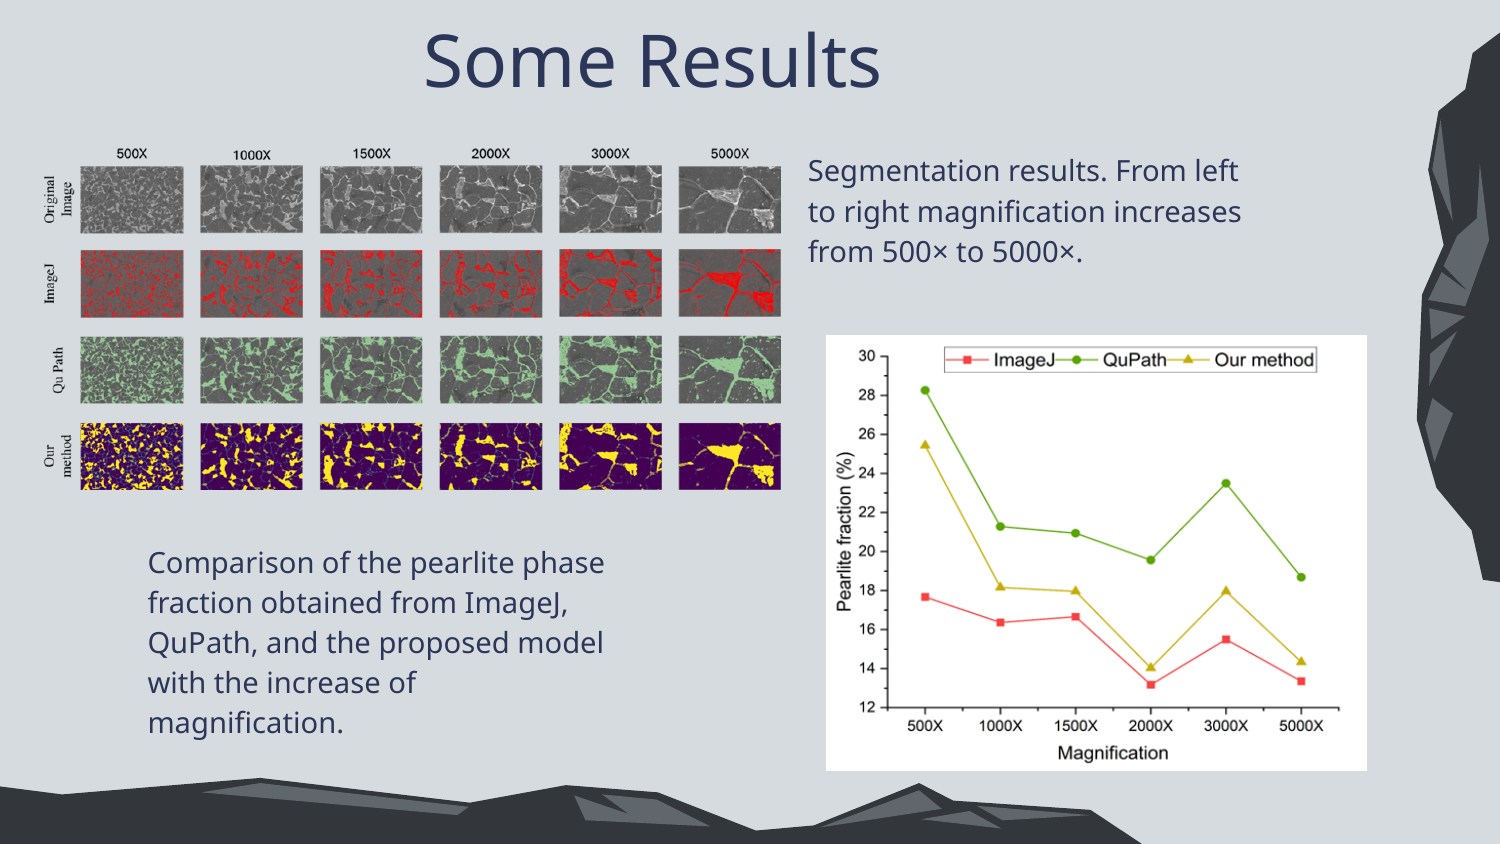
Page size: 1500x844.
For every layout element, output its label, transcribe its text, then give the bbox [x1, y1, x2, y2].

list Segmentation results. From left to right magnification increases from 500× to 5000×. [792, 132, 1289, 192]
list Comparison of the pearlite phase fraction obtained from ImageJ, QuPath, and the proposed model with the increase of magnification. [132, 523, 629, 583]
title Some Results [408, 0, 1500, 94]
picture [34, 140, 781, 490]
picture [826, 335, 1367, 772]
